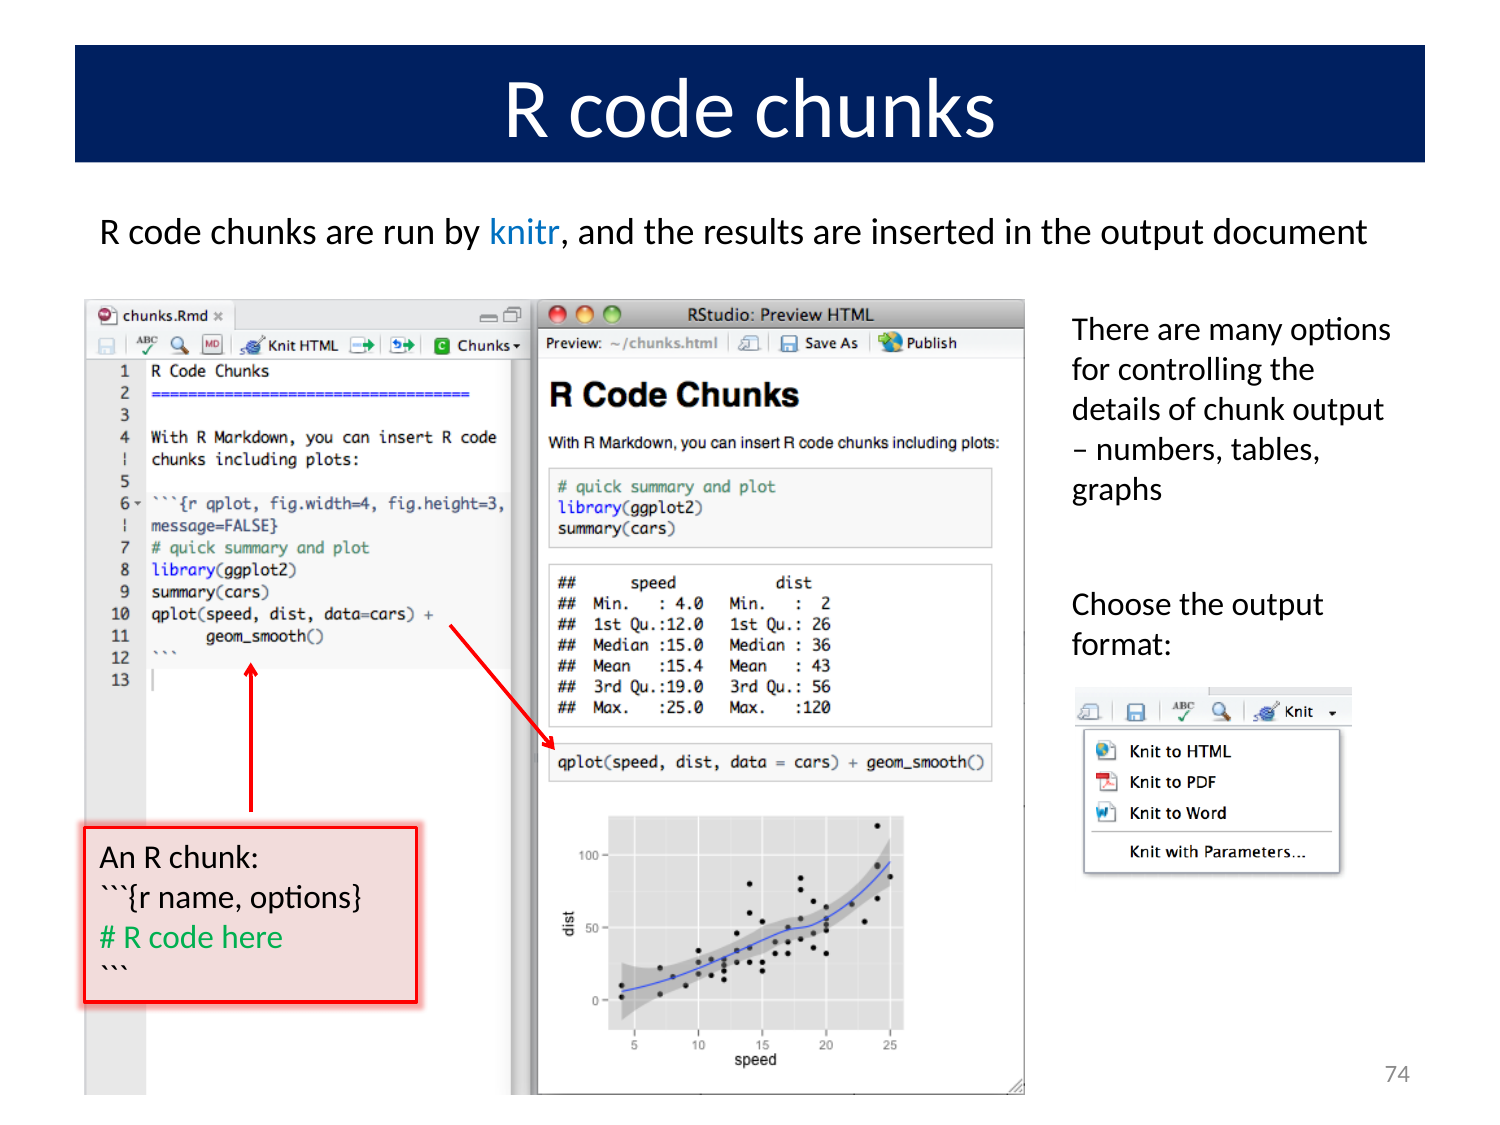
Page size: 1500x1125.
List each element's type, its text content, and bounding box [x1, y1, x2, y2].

text_box There are many options for controlling the details of chunk output – numbers, tables, graphs [1057, 299, 1408, 515]
picture [84, 299, 1026, 1096]
title R code chunks [75, 45, 1425, 163]
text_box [449, 624, 556, 751]
text_box Choose the output format: [1057, 574, 1370, 670]
text_box R code chunks are run by knitr, and the results are inserted in the output document [84, 199, 1438, 260]
slide_number 74 [1074, 1042, 1425, 1103]
picture [1075, 687, 1352, 893]
